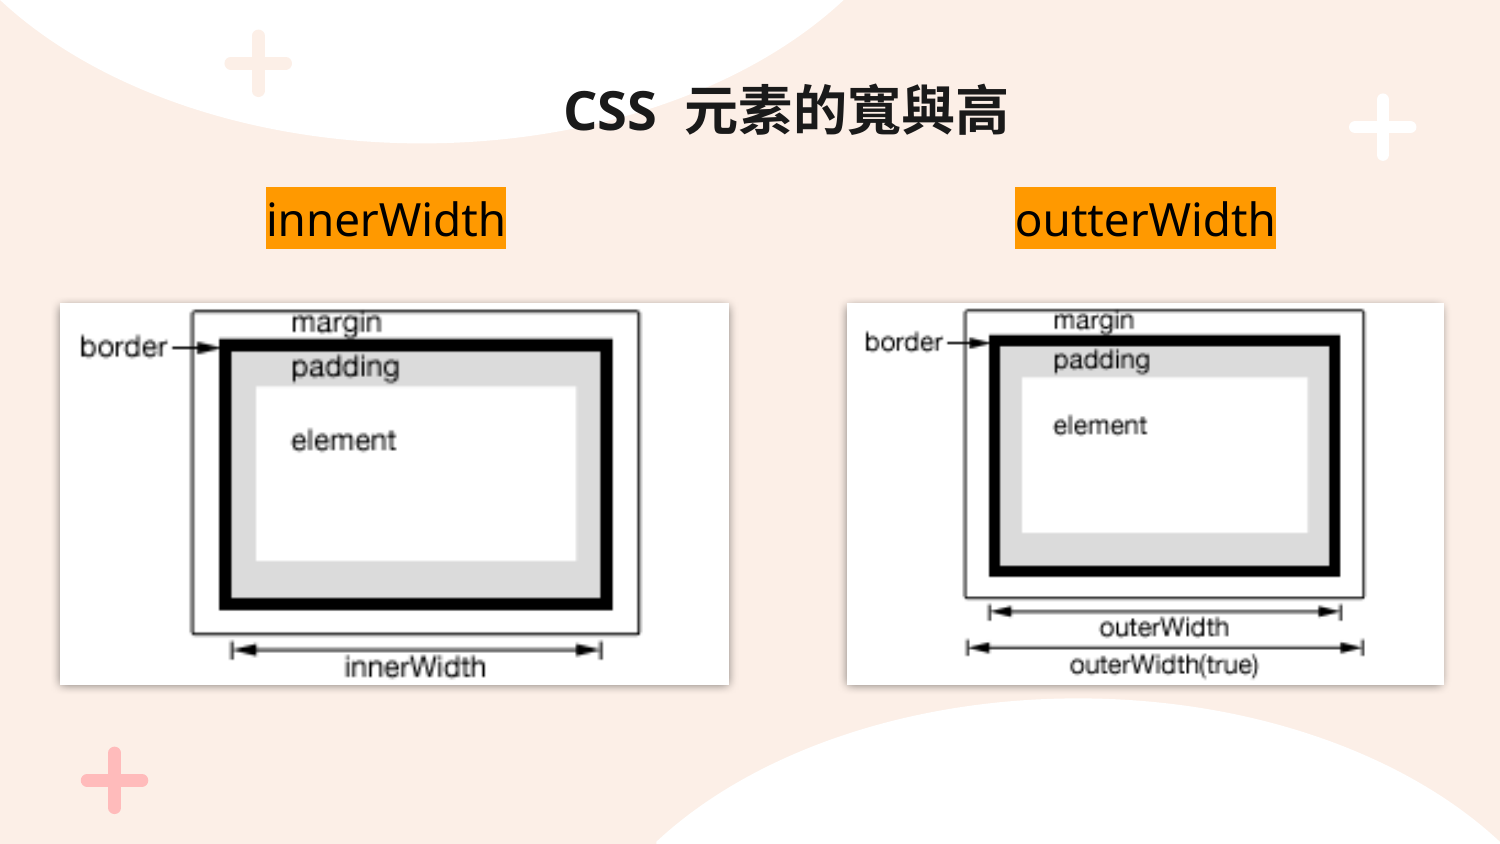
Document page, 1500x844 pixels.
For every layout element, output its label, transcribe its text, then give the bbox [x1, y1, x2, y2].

text_box outterWidth [999, 175, 1338, 291]
picture [60, 303, 730, 685]
picture [847, 303, 1444, 685]
text_box innerWidth [250, 175, 553, 291]
title CSS 元素的寬與高 [115, 67, 1383, 163]
